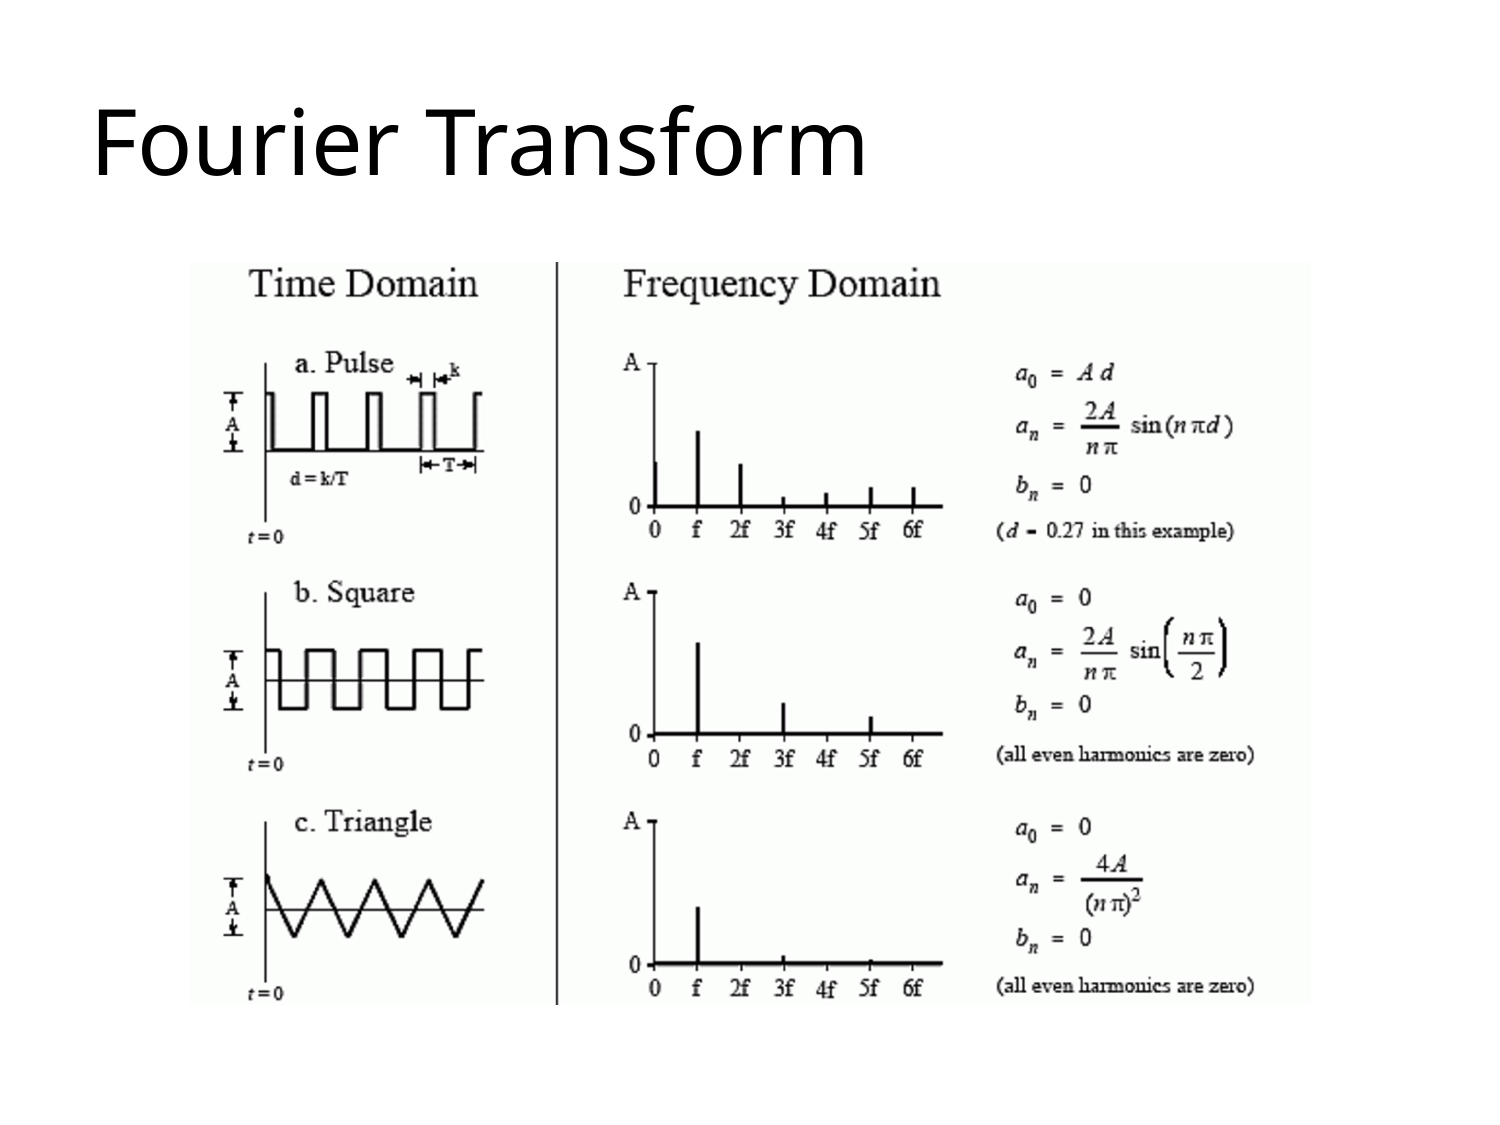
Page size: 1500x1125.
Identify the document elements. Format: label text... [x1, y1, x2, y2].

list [189, 262, 1311, 1006]
title Fourier Transform [75, 45, 1425, 233]
